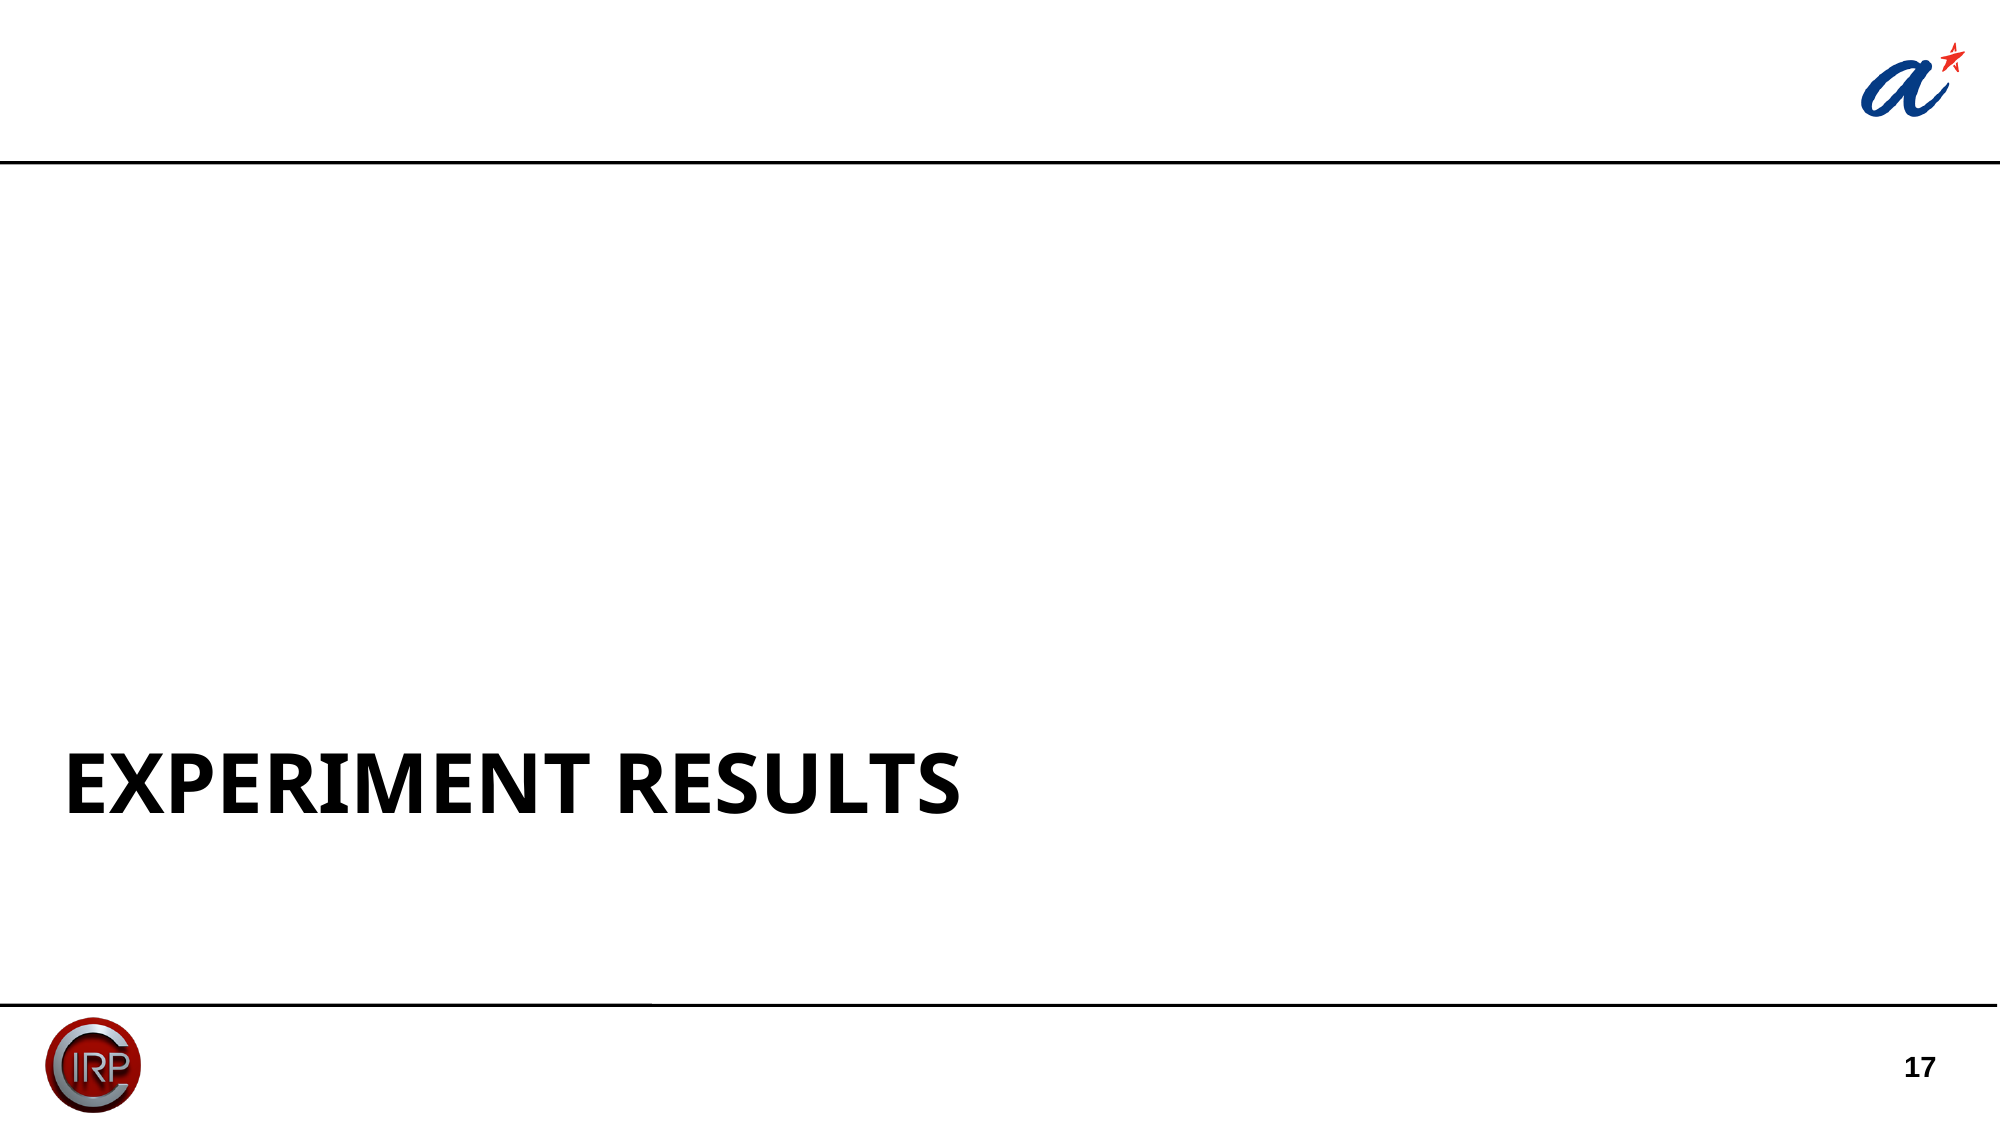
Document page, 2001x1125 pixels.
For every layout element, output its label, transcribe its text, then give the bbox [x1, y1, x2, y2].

picture [1852, 19, 1973, 140]
picture [45, 1017, 141, 1113]
title Experiment results [47, 722, 1954, 947]
